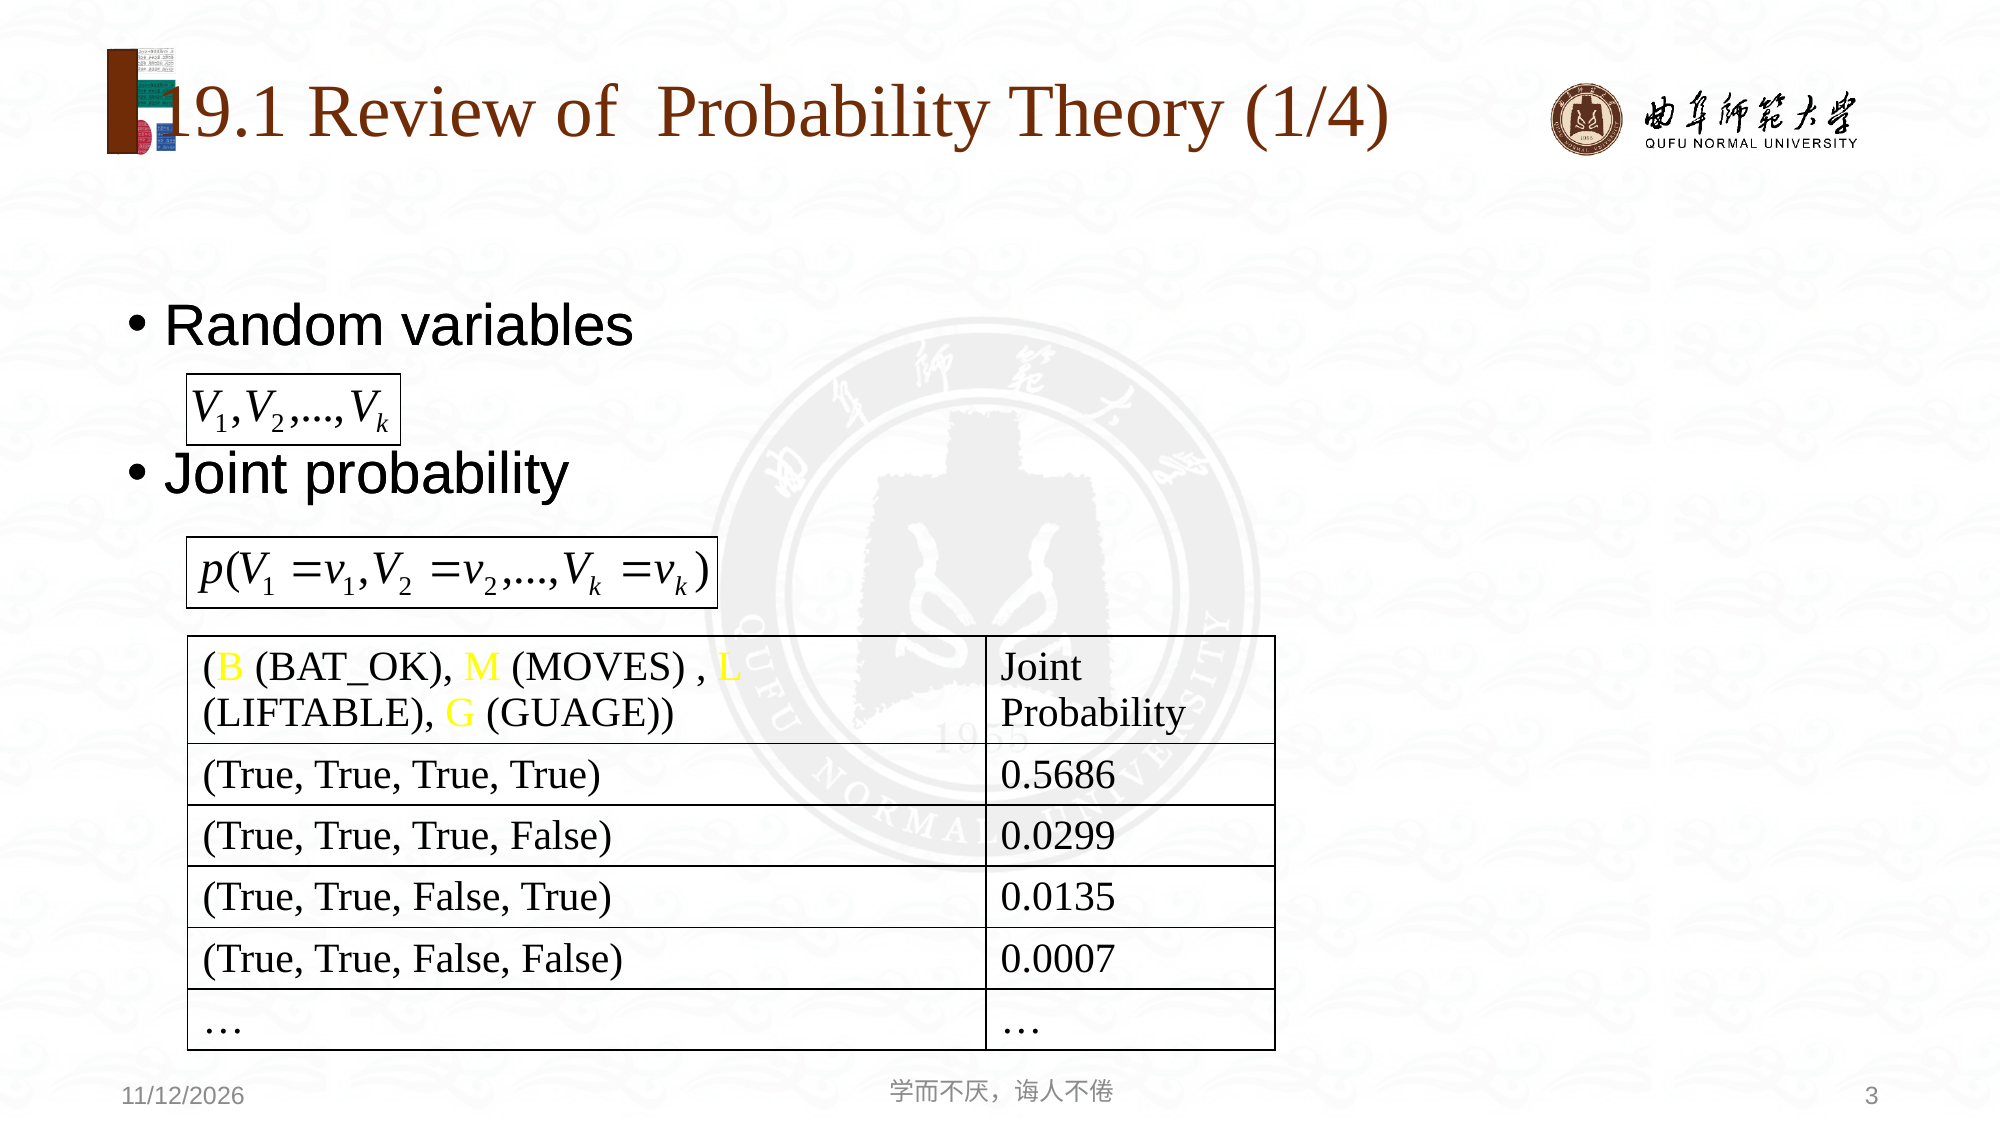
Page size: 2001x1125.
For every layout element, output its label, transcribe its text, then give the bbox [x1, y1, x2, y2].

table_cell 0.5686 [987, 744, 1274, 804]
table_cell (True, True, False, True) [188, 867, 985, 927]
table_cell … [188, 990, 985, 1049]
table_cell 0.0135 [987, 867, 1274, 927]
slide_number 3 [1443, 1065, 1894, 1125]
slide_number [106, 1065, 557, 1125]
table_header (B (BAT_OK), M (MOVES) , L (LIFTABLE), G (GUAGE)) [188, 637, 985, 743]
picture [1544, 75, 1894, 158]
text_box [187, 537, 717, 608]
footer 学而不厌，诲人不倦 [664, 1063, 1340, 1124]
table_cell (True, True, False, False) [188, 928, 985, 988]
table_cell … [987, 990, 1274, 1049]
table_header Joint Probability [987, 637, 1274, 743]
table_cell 0.0299 [987, 806, 1274, 865]
table_cell 0.0007 [987, 928, 1274, 988]
table_cell (True, True, True, False) [188, 806, 985, 865]
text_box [187, 374, 400, 445]
title 19.1 Review of Probability Theory (1/4) [141, 62, 1544, 161]
table_cell (True, True, True, True) [188, 744, 985, 804]
picture [108, 46, 176, 161]
text_box Random variables Joint probability [112, 287, 1388, 1000]
